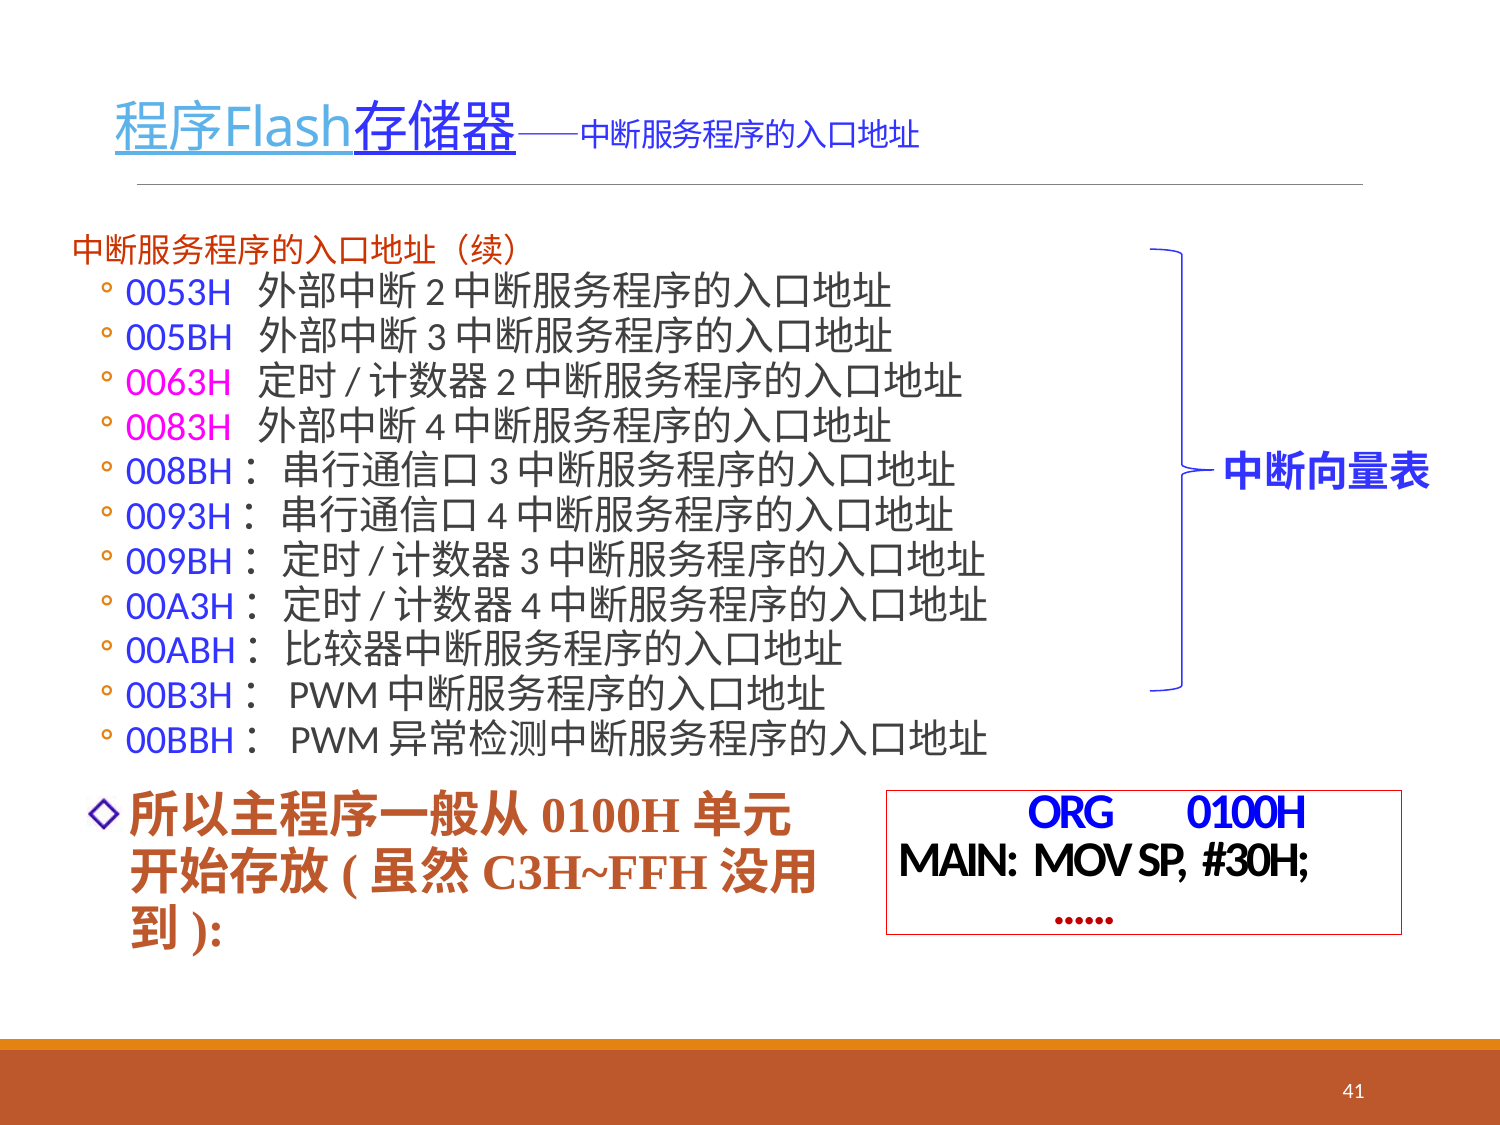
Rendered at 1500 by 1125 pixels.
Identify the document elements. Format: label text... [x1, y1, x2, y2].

slide_number 41 [1218, 1059, 1380, 1120]
text_box 所以主程序一般从0100H单元开始存放(虽然C3H~FFH没用到): [71, 779, 842, 911]
picture [86, 796, 122, 832]
text_box [1149, 249, 1207, 691]
list 中断服务程序的入口地址（续） 0053H 外部中断2中断服务程序的入口地址 005BH 外部中断3中断服务程序的入口地址 0063H 定时/计数器2中断服务程序的入口地址 0083H 外部中断4中断服务程序的入口地址 008BH：串行通信口3中断服务程序的入口地址 0093H：串行通信口4中断服务程序的入口地址 009BH：定时/计数器3中断服务程序的入口地址 00A3H：定时/计数器4中断服务程序的入口地址 00ABH：比较器中断服务程序的入口地址 00B3H：PWM中断服务程序的入口地址 00BBH：PWM异常检测中断服务程序的入口地址 [71, 226, 1145, 779]
text_box 中断向量表 [1207, 437, 1447, 502]
title 程序Flash存储器——中断服务程序的入口地址 [99, 84, 1408, 168]
text_box ORG 0100H MAIN: MOV SP, #30H; ...... [886, 790, 1402, 935]
